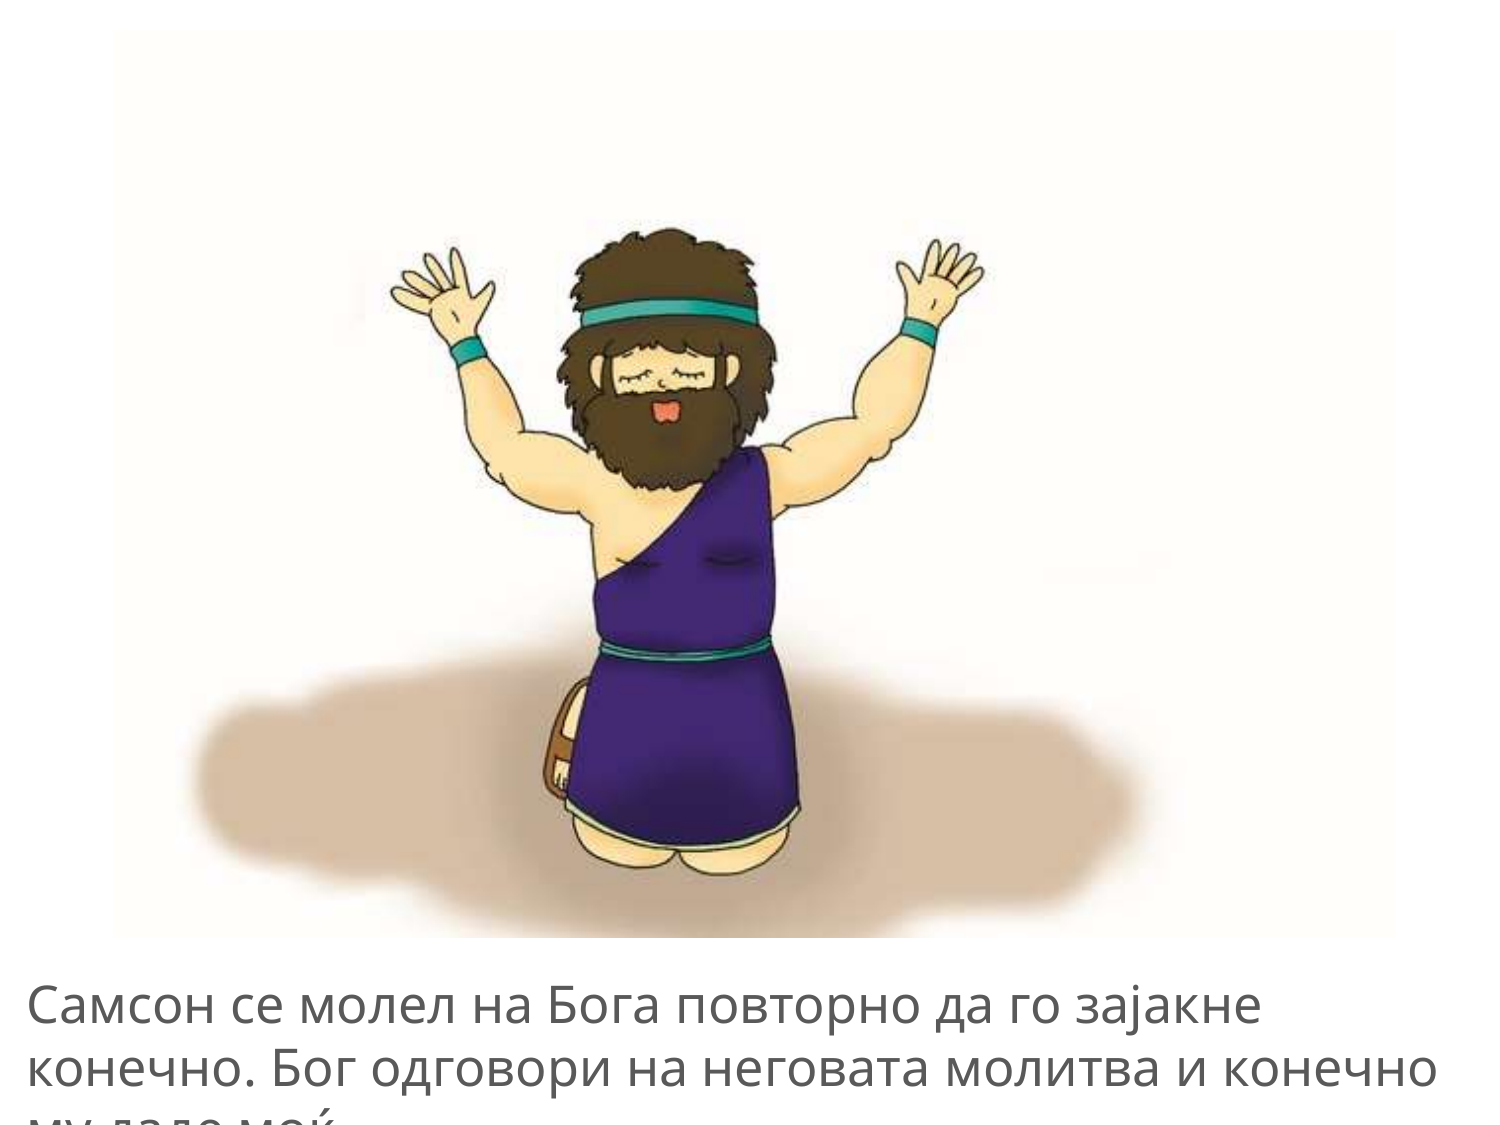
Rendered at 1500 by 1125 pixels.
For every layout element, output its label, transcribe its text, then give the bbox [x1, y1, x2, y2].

picture [113, 30, 1396, 938]
text_box Самсон се молел на Бога повторно да го зајакне конечно. Бог одговори на неговата молитва и конечно му даде моќ. [11, 964, 1498, 1125]
